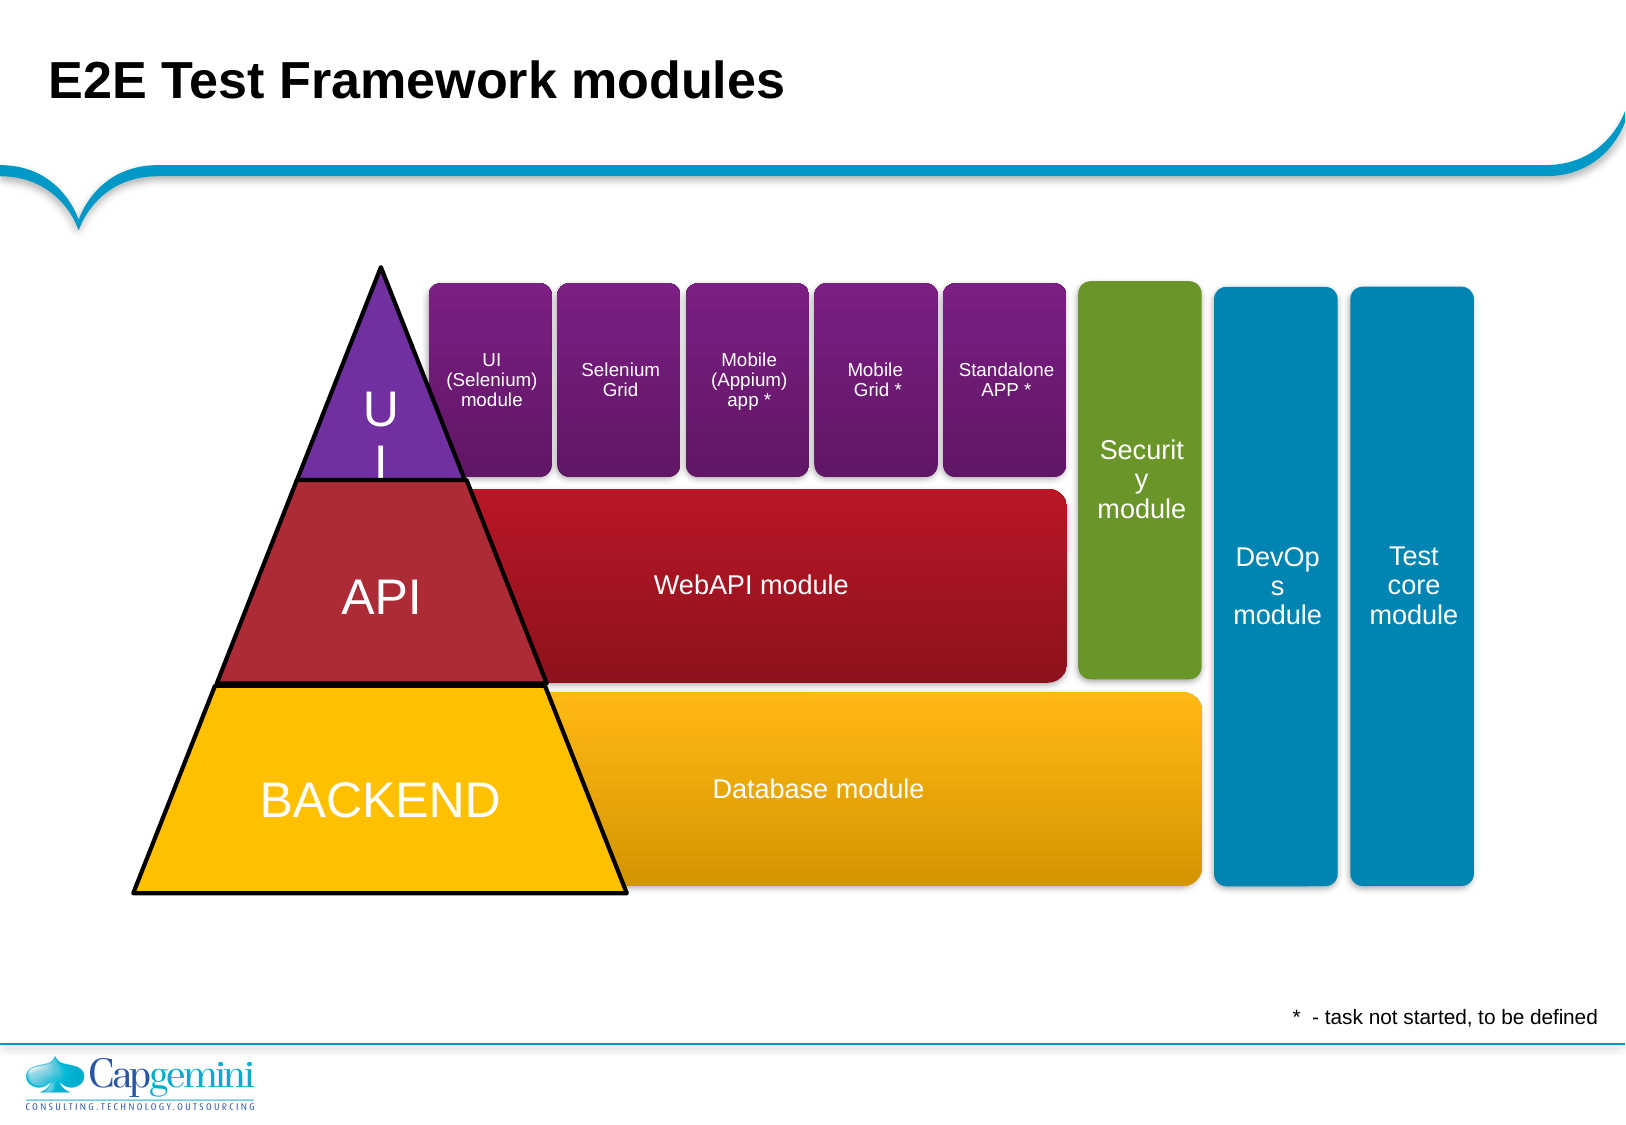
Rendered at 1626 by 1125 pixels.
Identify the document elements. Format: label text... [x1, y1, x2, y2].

picture [26, 1056, 254, 1110]
title E2E Test Framework modules [0, 0, 1625, 165]
text_box * - task not started, to be defined [1278, 999, 1613, 1037]
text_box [133, 266, 1492, 894]
